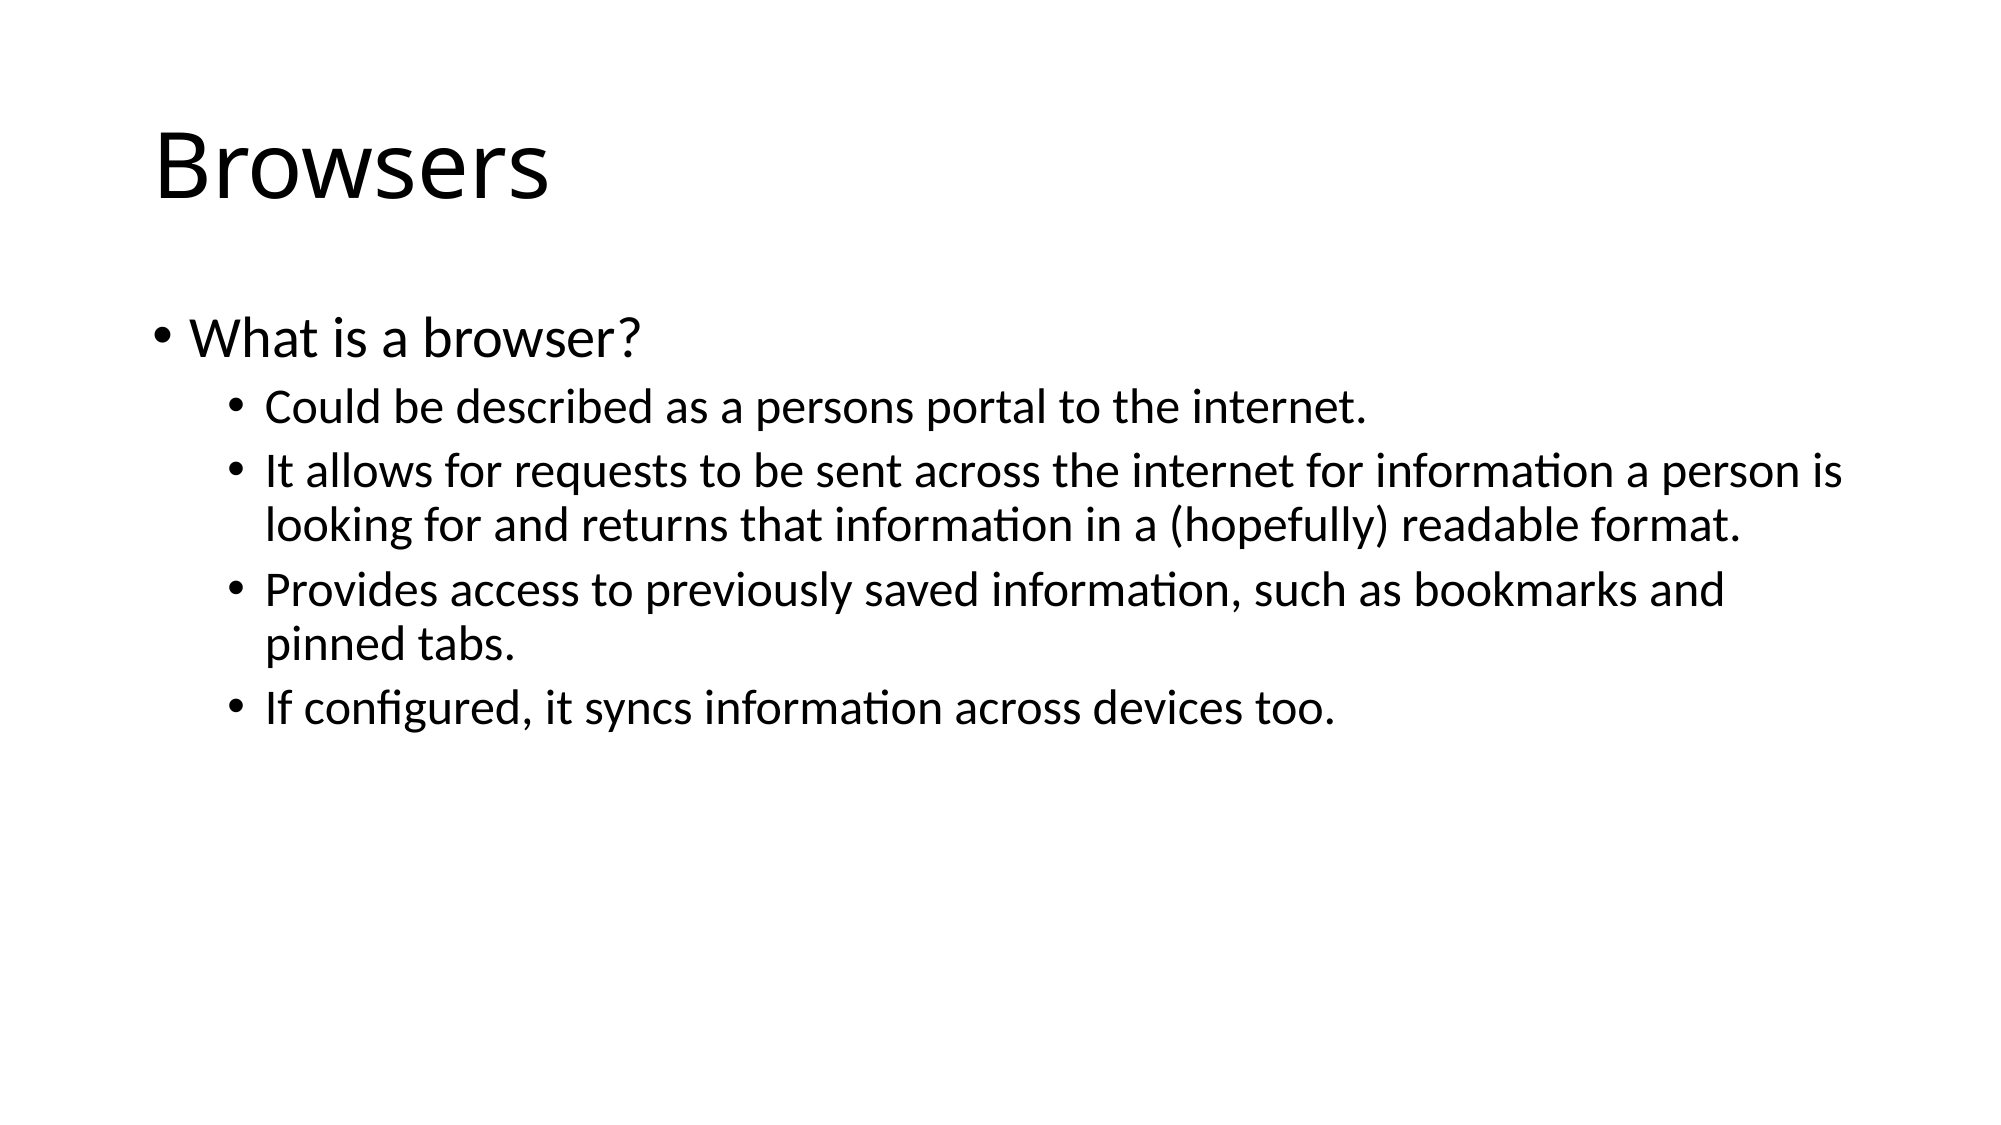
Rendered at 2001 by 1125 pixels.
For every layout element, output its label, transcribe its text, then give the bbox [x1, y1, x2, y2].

title Browsers [137, 59, 1863, 278]
list What is a browser? Could be described as a persons portal to the internet. It allows for requests to be sent across the internet for information a person is looking for and returns that information in a (hopefully) readable format. Provides access to previously saved information, such as bookmarks and pinned tabs. If configured, it syncs information across devices too. [137, 299, 1863, 1014]
